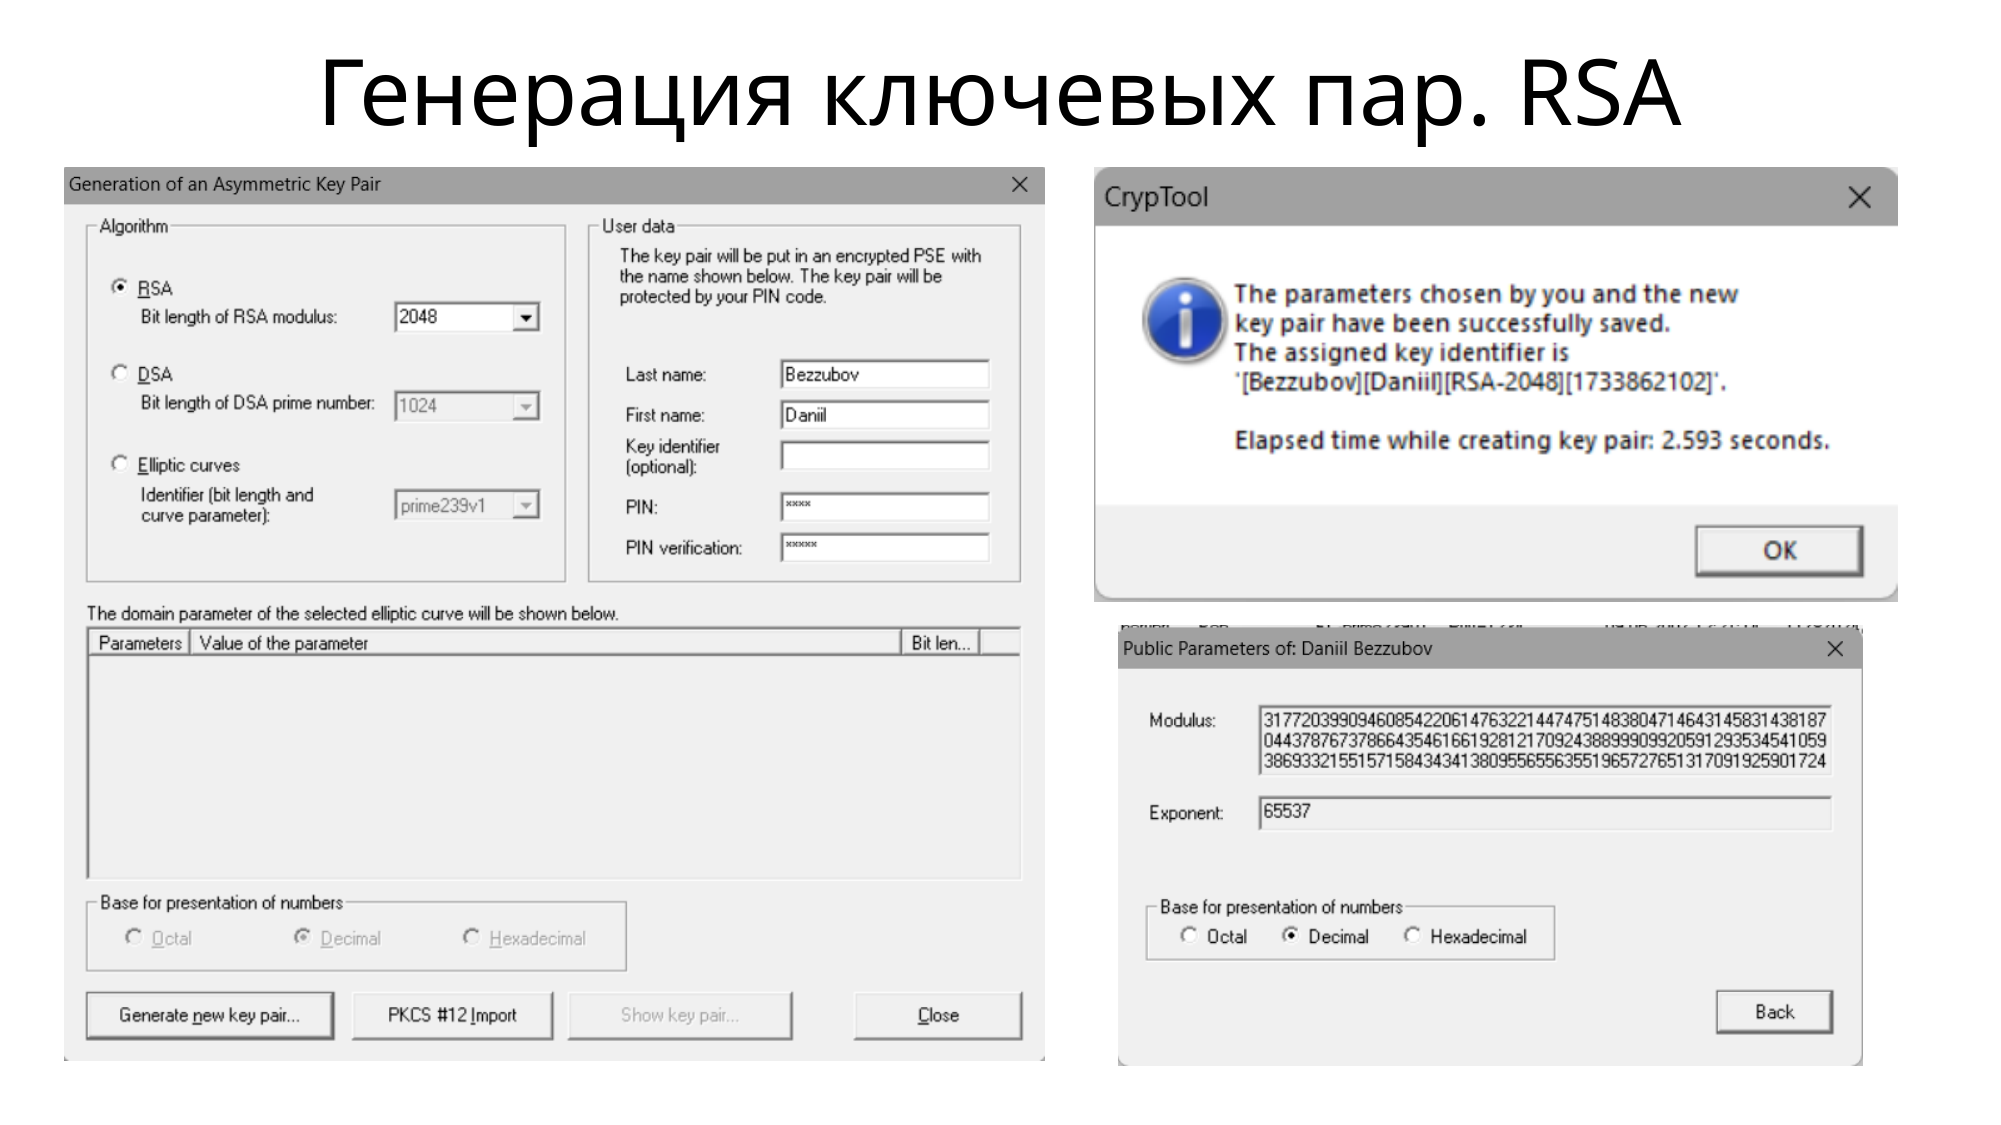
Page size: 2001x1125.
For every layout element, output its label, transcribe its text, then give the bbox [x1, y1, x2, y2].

picture [64, 167, 1045, 1062]
title Генерация ключевых пар. RSA [137, 23, 1863, 168]
picture [1094, 167, 1898, 602]
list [1118, 625, 1863, 1066]
